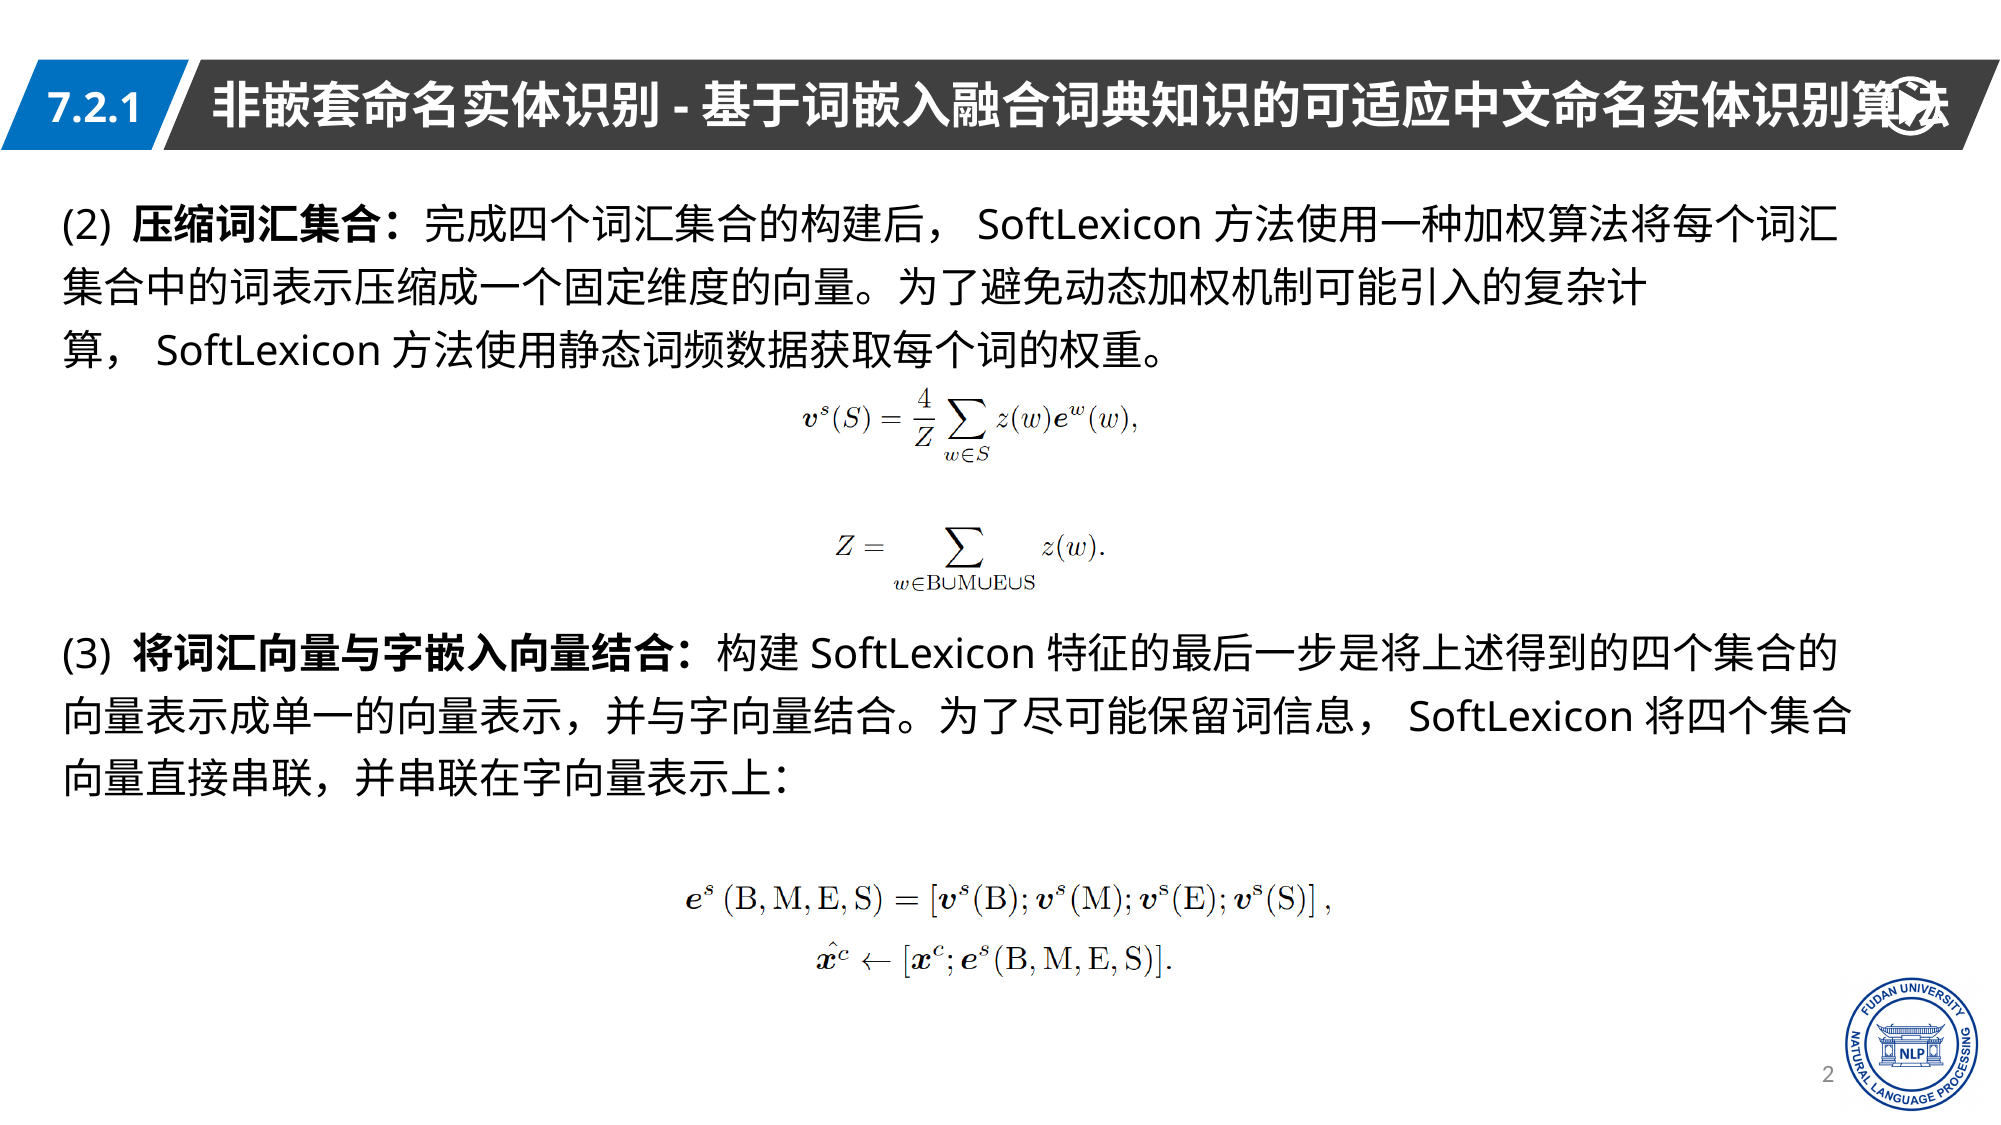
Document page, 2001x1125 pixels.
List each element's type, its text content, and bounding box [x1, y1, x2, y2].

text_box 7.2.1 [26, 73, 164, 138]
text_box 非嵌套命名实体识别-基于词嵌入融合词典知识的可适应中文命名实体识别算法 [196, 66, 1966, 142]
picture [767, 377, 1164, 601]
text_box (3) 将词汇向量与字嵌入向量结合：构建SoftLexicon特征的最后一步是将上述得到的四个集合的向量表示成单一的向量表示，并与字向量结合。为了尽可能保留词信息，SoftLexicon将四个集合向量直接串联，并串联在字向量表示上： [47, 607, 1884, 810]
text_box (2) 压缩词汇集合：完成四个词汇集合的构建后，SoftLexicon方法使用一种加权算法将每个词汇集合中的词表示压缩成一个固定维度的向量。为了避免动态加权机制可能引入的复杂计算，SoftLexicon方法使用静态词频数据获取每个词的权重。 [47, 178, 1884, 381]
slide_number 28 [1412, 1042, 1863, 1103]
text_box [1, 89, 157, 150]
picture [655, 858, 1345, 992]
text_box [32, 59, 189, 120]
text_box [163, 59, 2000, 150]
picture [1834, 972, 1985, 1117]
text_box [1883, 78, 1939, 134]
